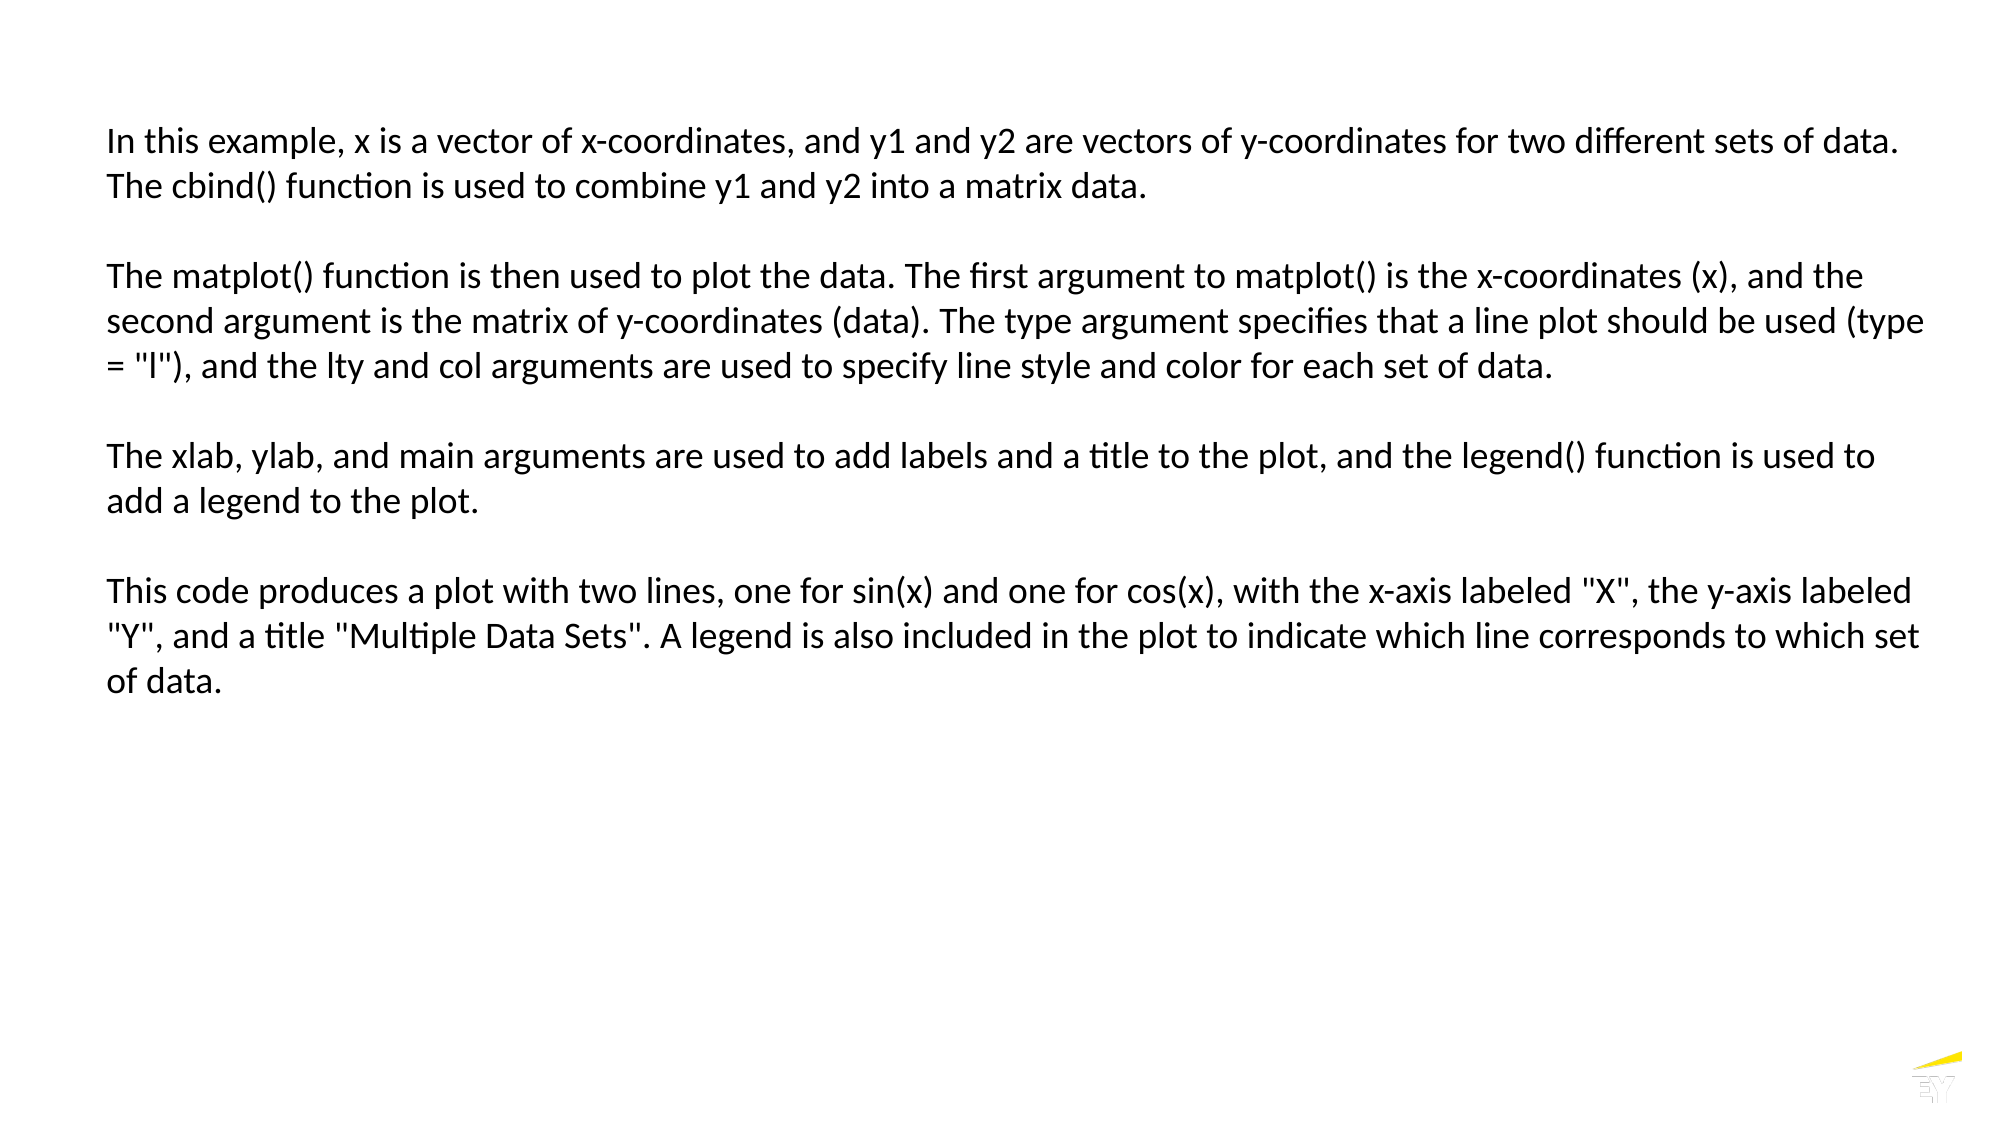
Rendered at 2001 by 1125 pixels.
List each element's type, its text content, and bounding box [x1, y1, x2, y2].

picture [1912, 1051, 1962, 1103]
text_box In this example, x is a vector of x-coordinates, and y1 and y2 are vectors of y-coordinates for two different sets of data. The cbind() function is used to combine y1 and y2 into a matrix data. The matplot() function is then used to plot the data. The first argument to matplot() is the x-coordinates (x), and the second argument is the matrix of y-coordinates (data). The type argument specifies that a line plot should be used (type = "l"), and the lty and col arguments are used to specify line style and color for each set of data. The xlab, ylab, and main arguments are used to add labels and a title to the plot, and the legend() function is used to add a legend to the plot. This code produces a plot with two lines, one for sin(x) and one for cos(x), with the x-axis labeled "X", the y-axis labeled "Y", and a title "Multiple Data Sets". A legend is also included in the plot to indicate which line corresponds to which set of data. [91, 108, 1944, 709]
